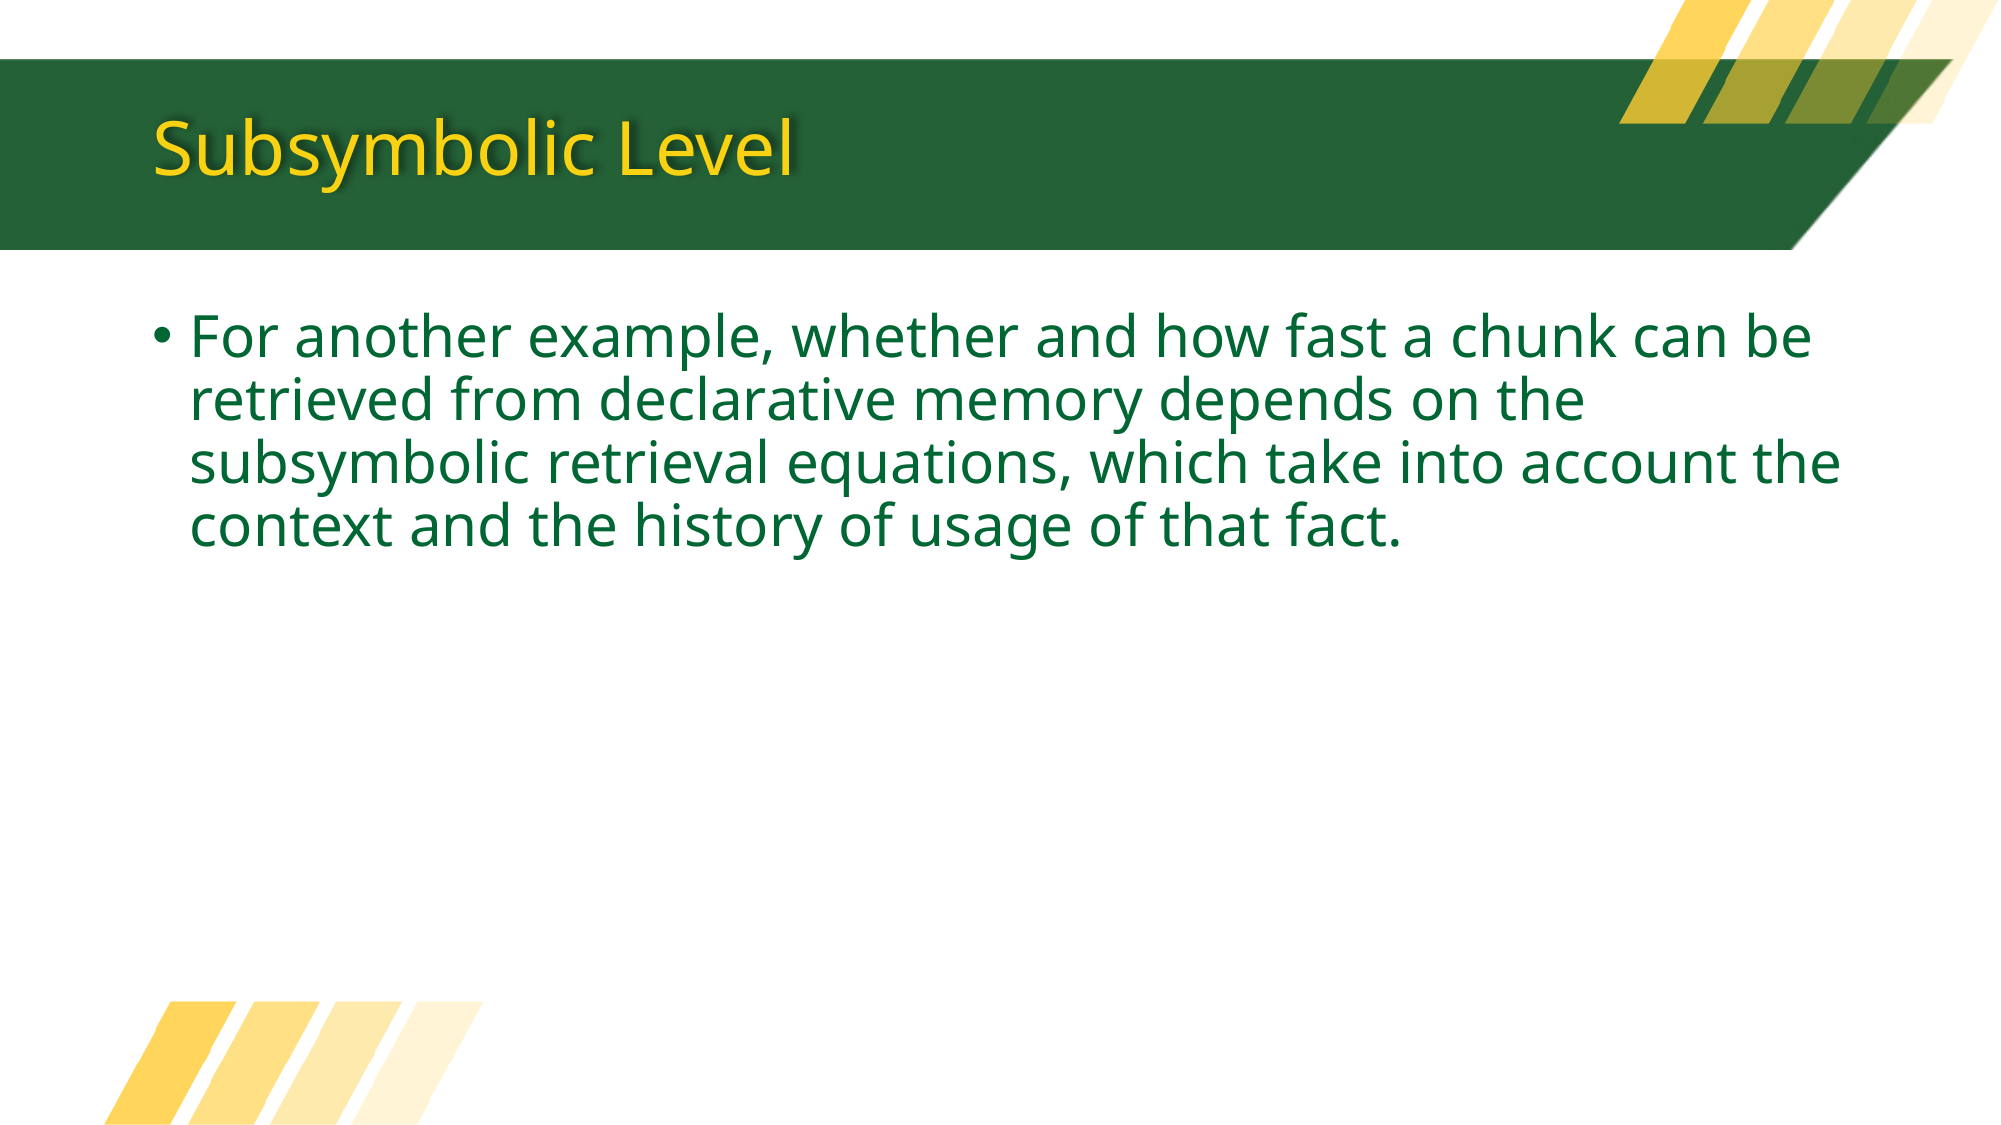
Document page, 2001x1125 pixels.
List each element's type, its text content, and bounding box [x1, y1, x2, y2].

picture [1616, 0, 1999, 124]
title Subsymbolic Level [137, 61, 1863, 241]
list For another example, whether and how fast a chunk can be retrieved from declarative memory depends on the subsymbolic retrieval equations, which take into account the context and the history of usage of that fact. [137, 299, 1863, 1014]
picture [101, 1001, 484, 1125]
